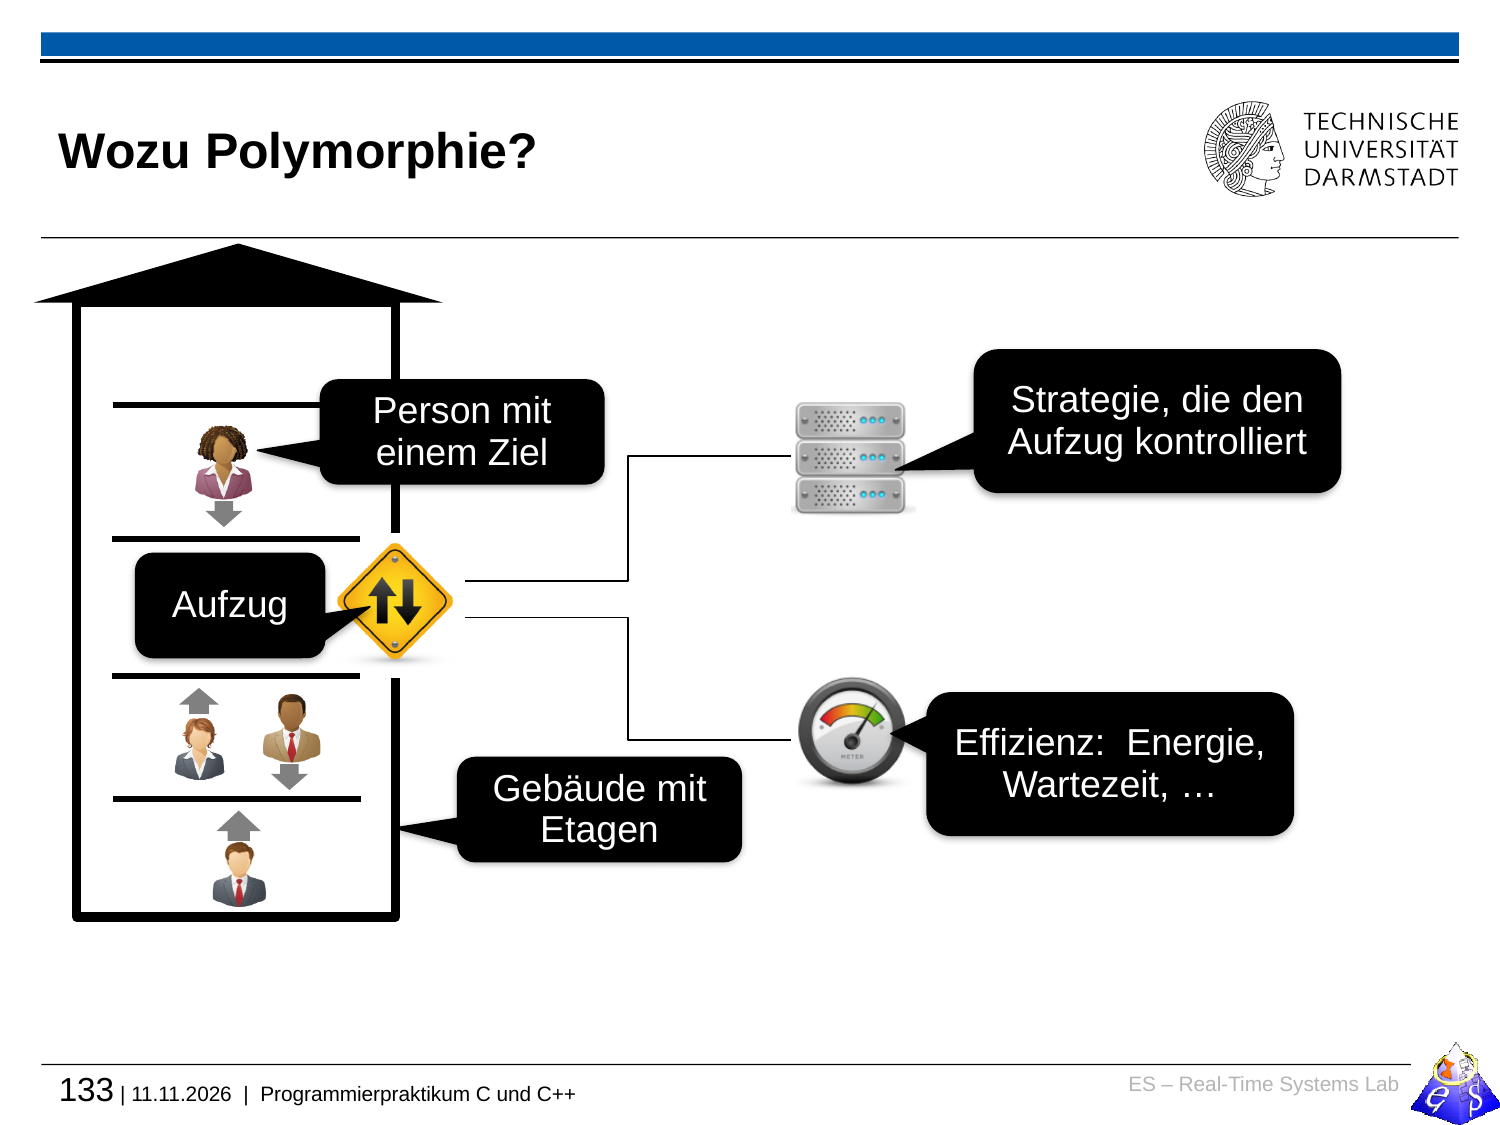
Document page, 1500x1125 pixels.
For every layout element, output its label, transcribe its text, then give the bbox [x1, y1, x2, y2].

text_box Effizienz: Energie, Wartezeit, … [918, 692, 1295, 837]
text_box [33, 243, 443, 303]
text_box [464, 617, 792, 740]
text_box [257, 691, 321, 791]
text_box Strategie, die den Aufzug kontrolliert [921, 349, 1342, 494]
picture [1411, 1041, 1500, 1125]
text_box [317, 542, 322, 557]
picture [795, 671, 914, 798]
text_box [464, 455, 792, 582]
picture [791, 393, 916, 521]
text_box [194, 422, 258, 528]
text_box [172, 687, 226, 782]
title Wozu Polymorphie? [58, 80, 1187, 218]
text_box [207, 810, 269, 909]
text_box Gebäude mit Etagen [393, 756, 743, 863]
text_box Aufzug [134, 552, 319, 659]
text_box [119, 679, 396, 685]
picture [1187, 84, 1483, 214]
text_box Person mit einem Ziel [262, 379, 605, 485]
picture [324, 533, 466, 678]
text_box [76, 303, 396, 917]
